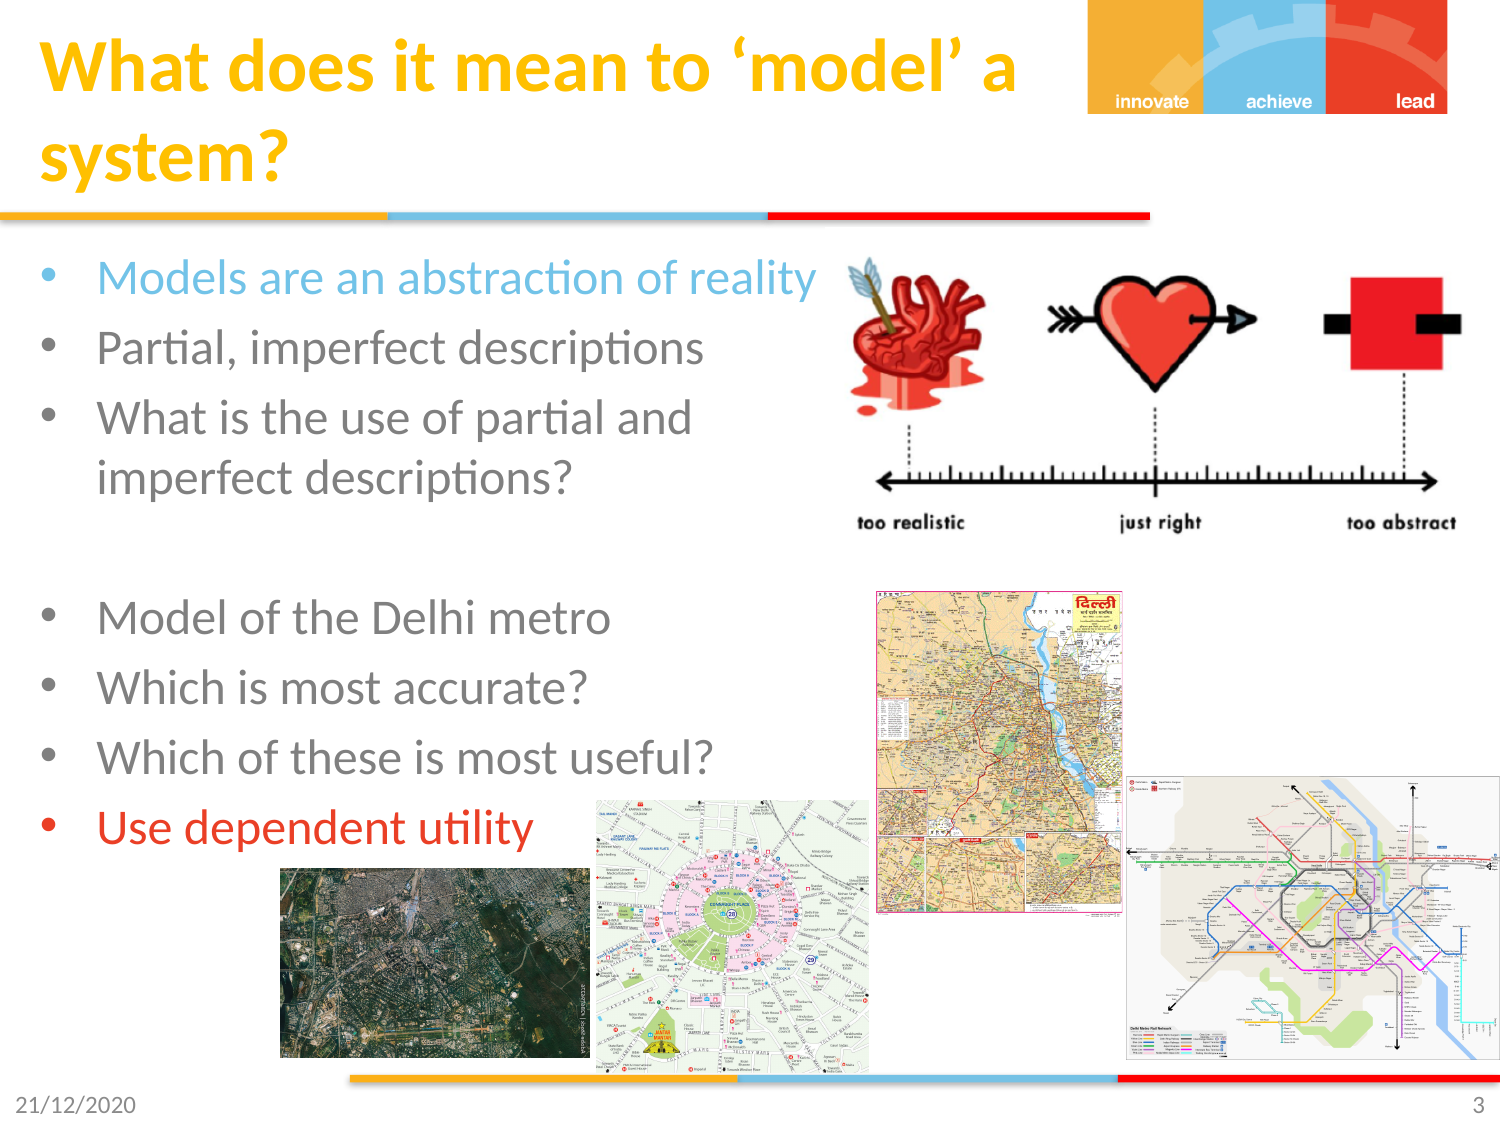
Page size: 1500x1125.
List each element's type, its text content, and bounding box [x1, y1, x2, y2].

picture [596, 591, 1500, 1073]
picture [824, 227, 1476, 539]
picture [1087, 0, 1448, 114]
slide_number 3 [1425, 1082, 1500, 1125]
title What does it mean to ‘model’ a system? [24, 8, 1063, 205]
list Models are an abstraction of reality Partial, imperfect descriptions What is the use of partial and imperfect descriptions? Model of the Delhi metro Which is most accurate? Which of these is most useful? Use dependent utility [24, 237, 1475, 1060]
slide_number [0, 1082, 300, 1125]
picture [280, 867, 590, 1059]
